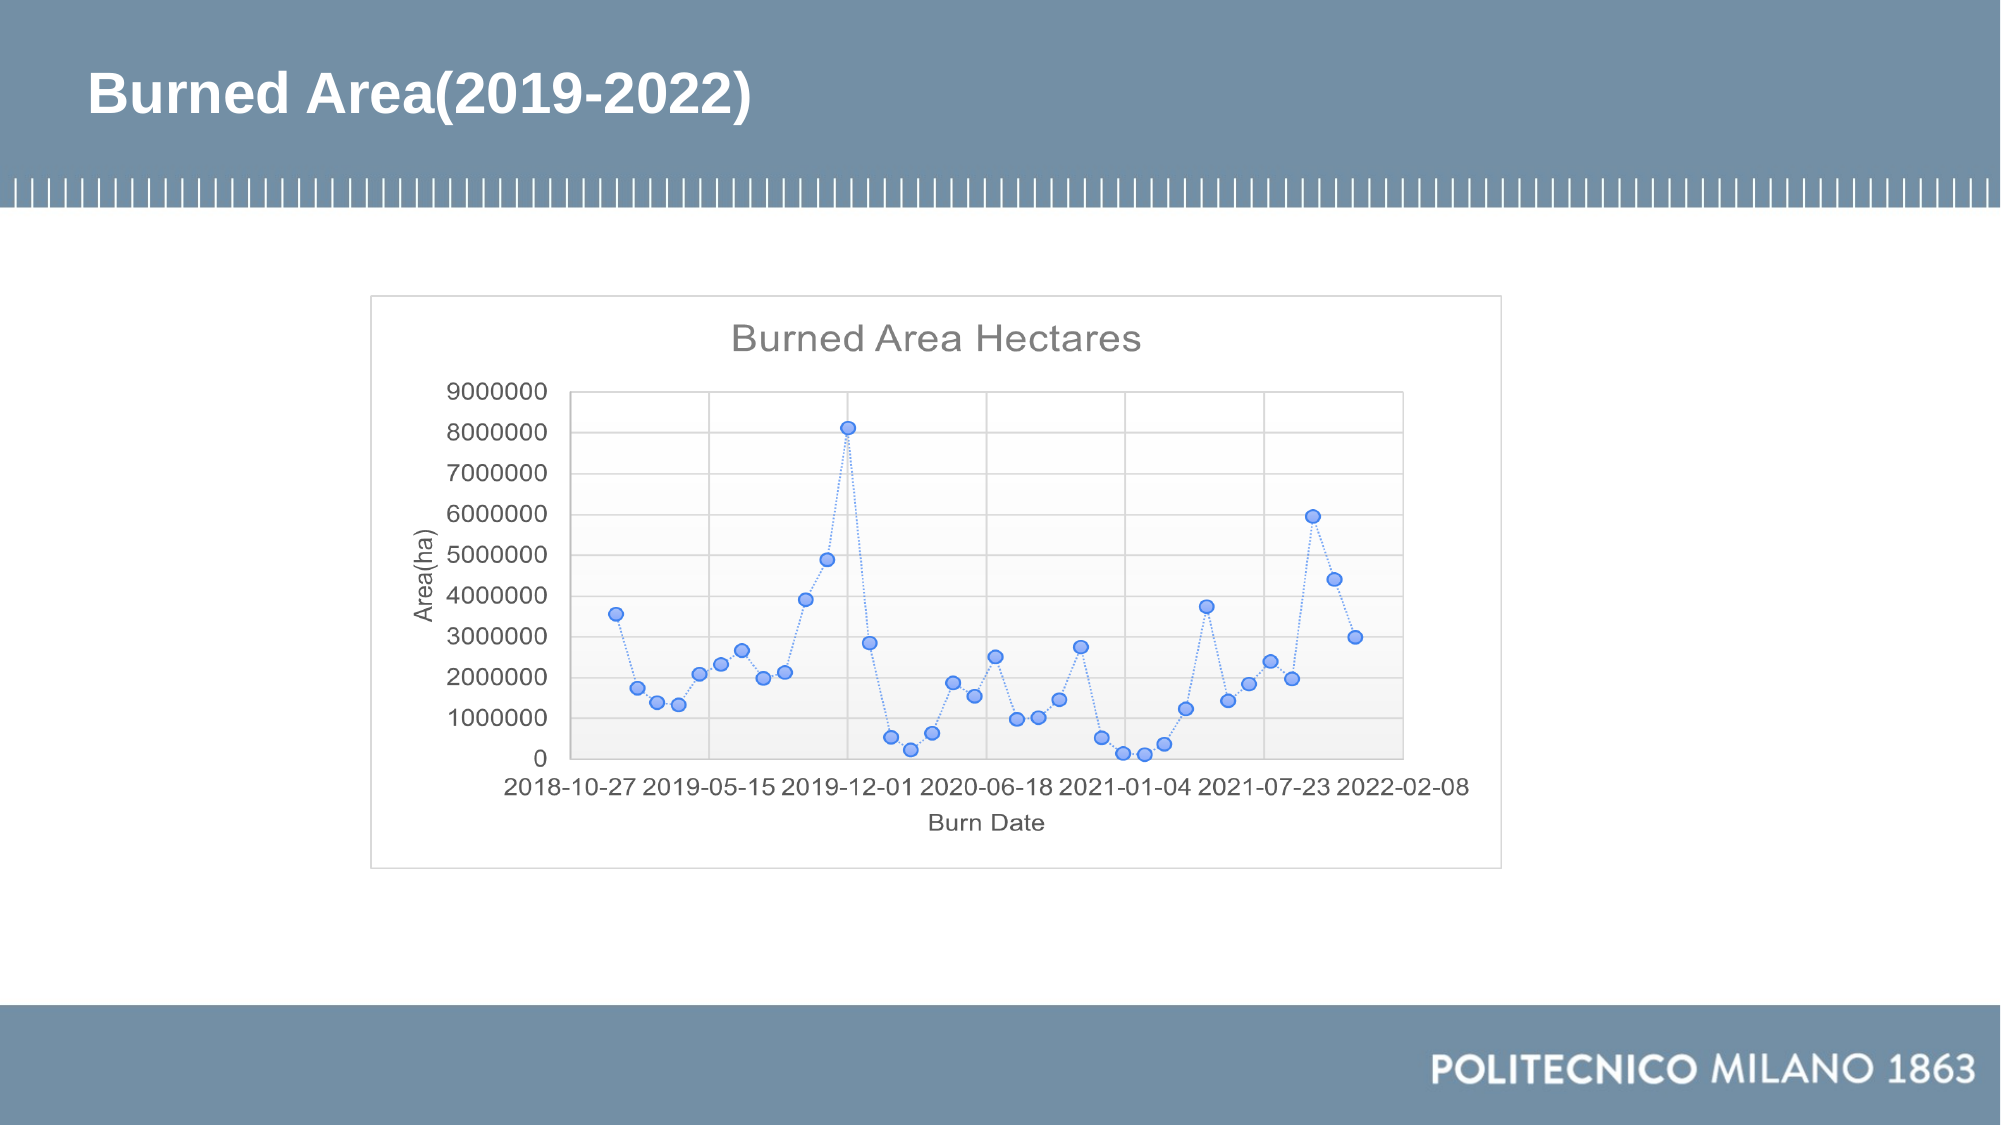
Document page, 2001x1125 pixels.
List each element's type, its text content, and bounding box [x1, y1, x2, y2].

picture [0, 0, 2001, 1125]
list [370, 295, 1502, 869]
title Burned Area(2019-2022) [72, 22, 1920, 167]
